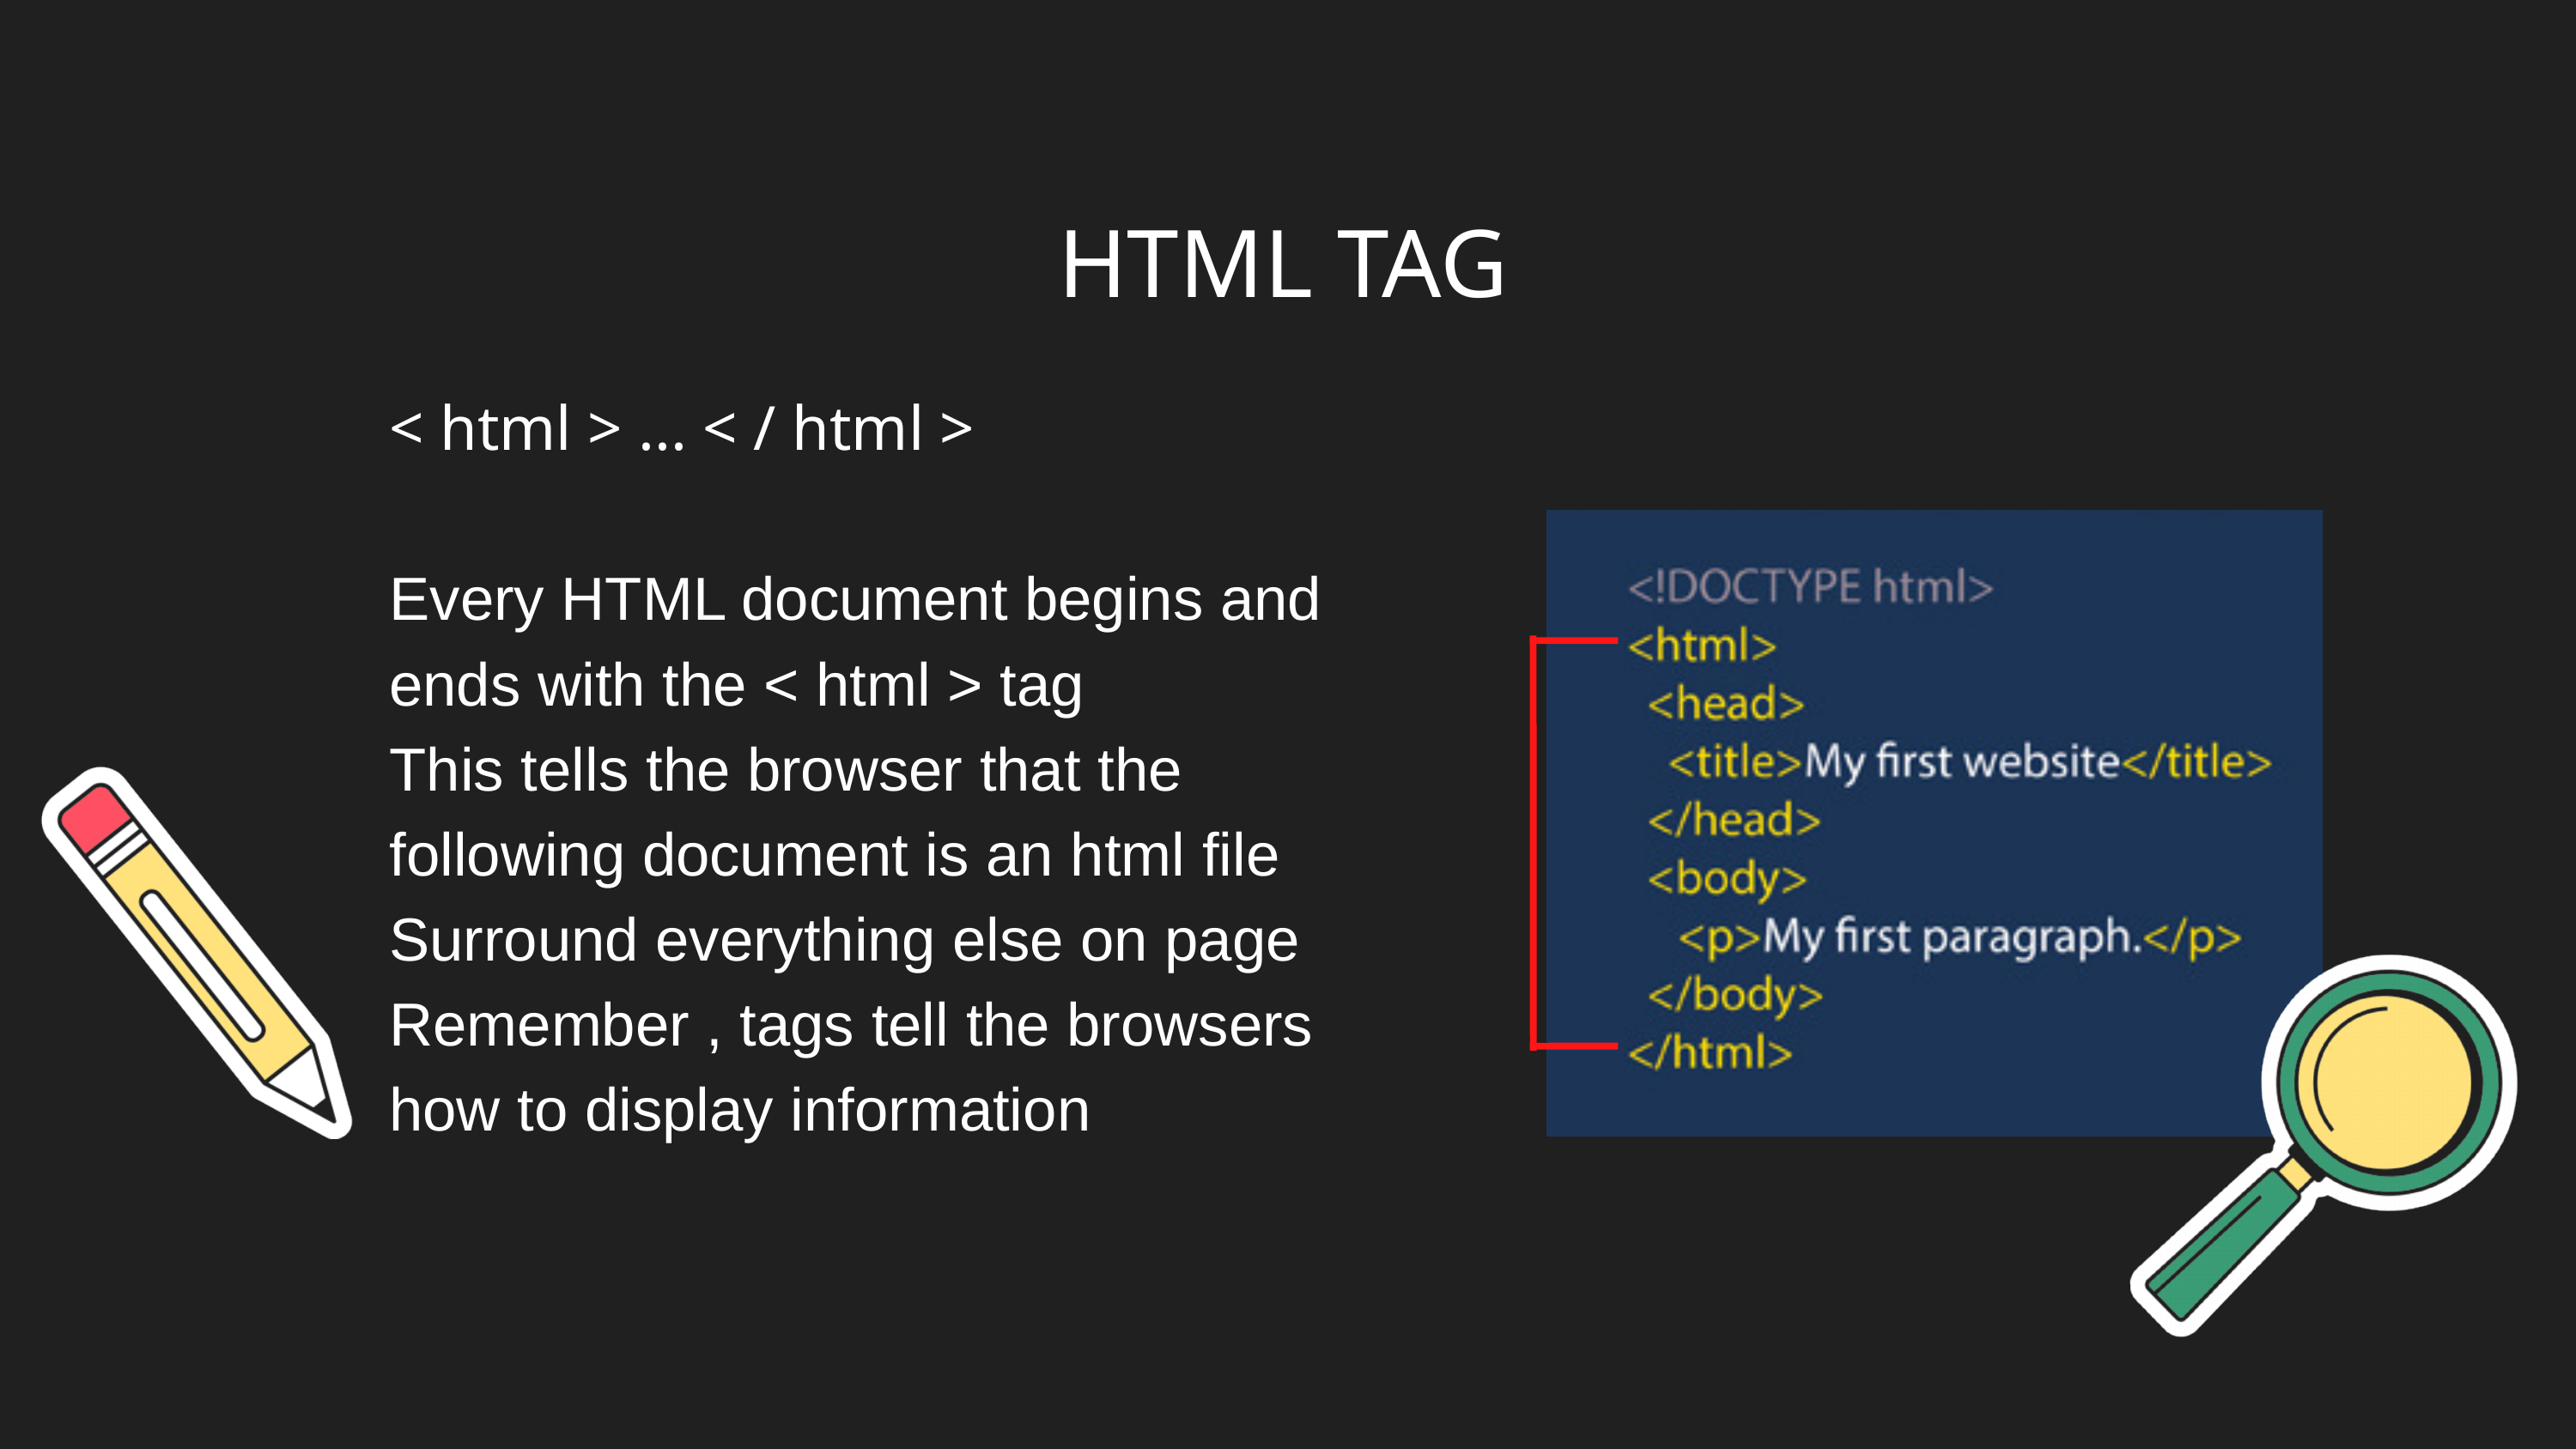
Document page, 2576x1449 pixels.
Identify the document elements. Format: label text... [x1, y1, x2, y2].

picture [1546, 509, 2524, 1341]
picture [37, 762, 354, 1139]
text_box < html > ... < / html > Every HTML document begins and ends with the < html > tag This tells the browser that the following document is an html file Surround everything else on page Remember , tags tell the browsers how to display information [389, 377, 1418, 1143]
text_box HTML TAG [1058, 185, 1546, 317]
